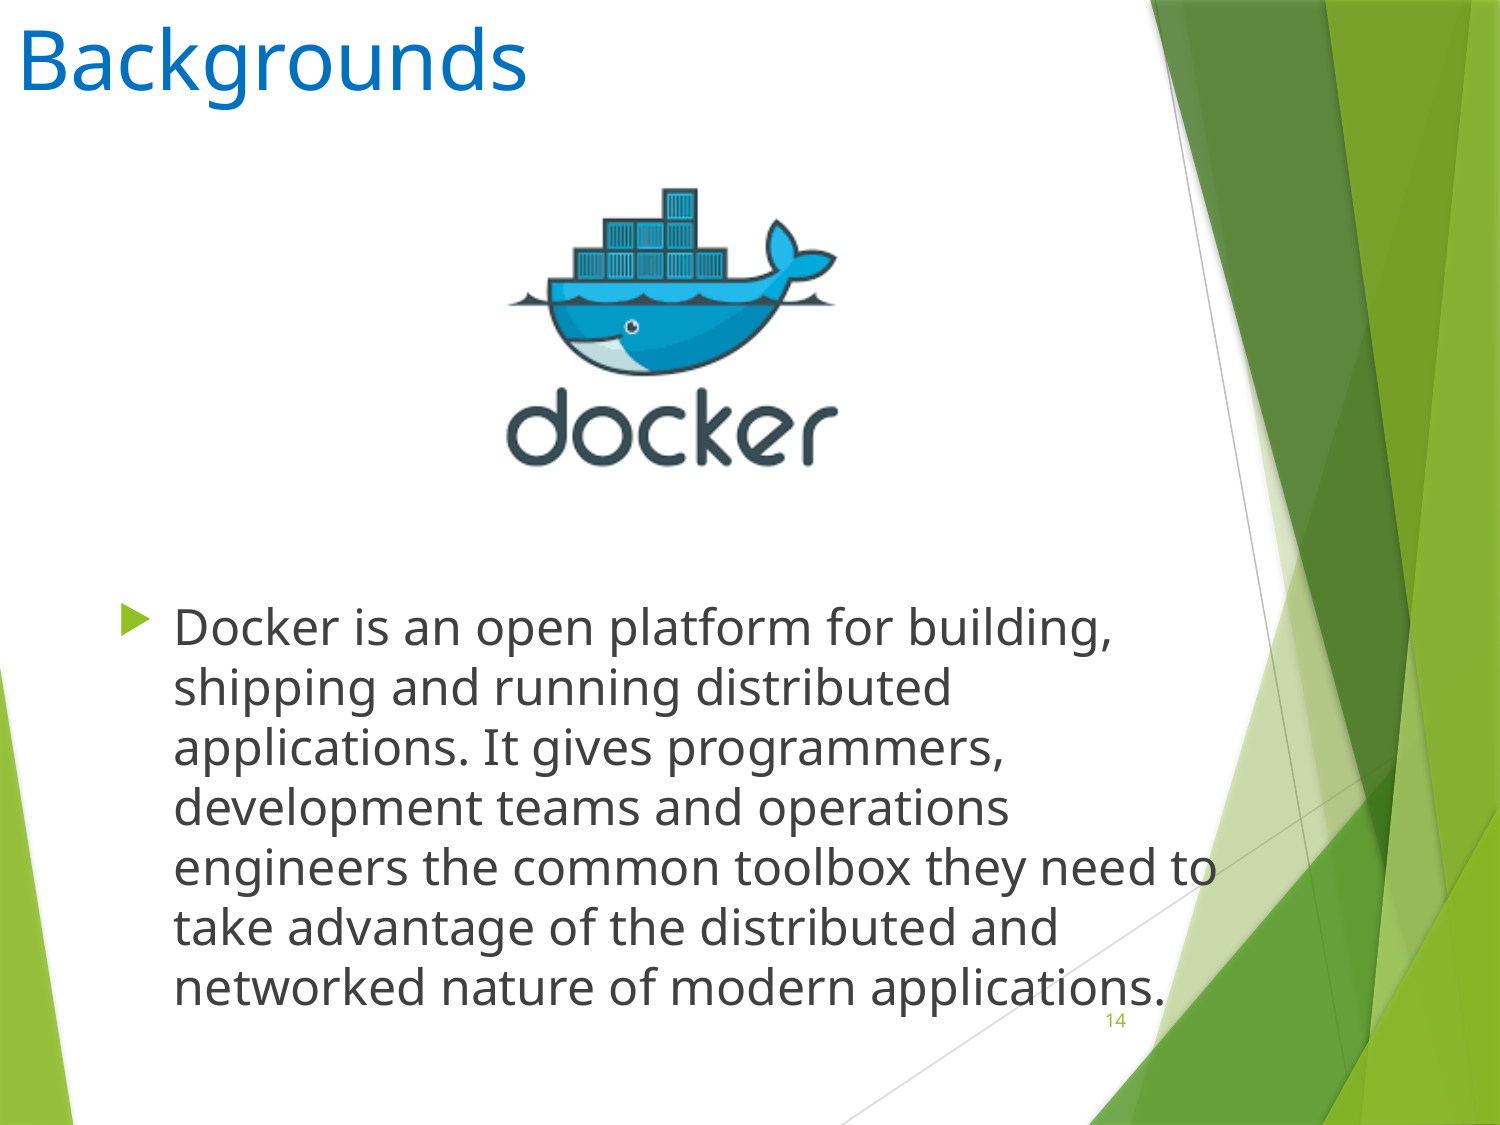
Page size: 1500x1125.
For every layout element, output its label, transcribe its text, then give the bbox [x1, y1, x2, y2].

slide_number 14 [1057, 991, 1142, 1051]
picture [446, 127, 898, 530]
list Docker is an open platform for building, shipping and running distributed applications. It gives programmers, development teams and operations engineers the common toolbox they need to take advantage of the distributed and networked nature of modern applications. [102, 587, 1242, 931]
text_box Backgrounds [1, 0, 1500, 129]
